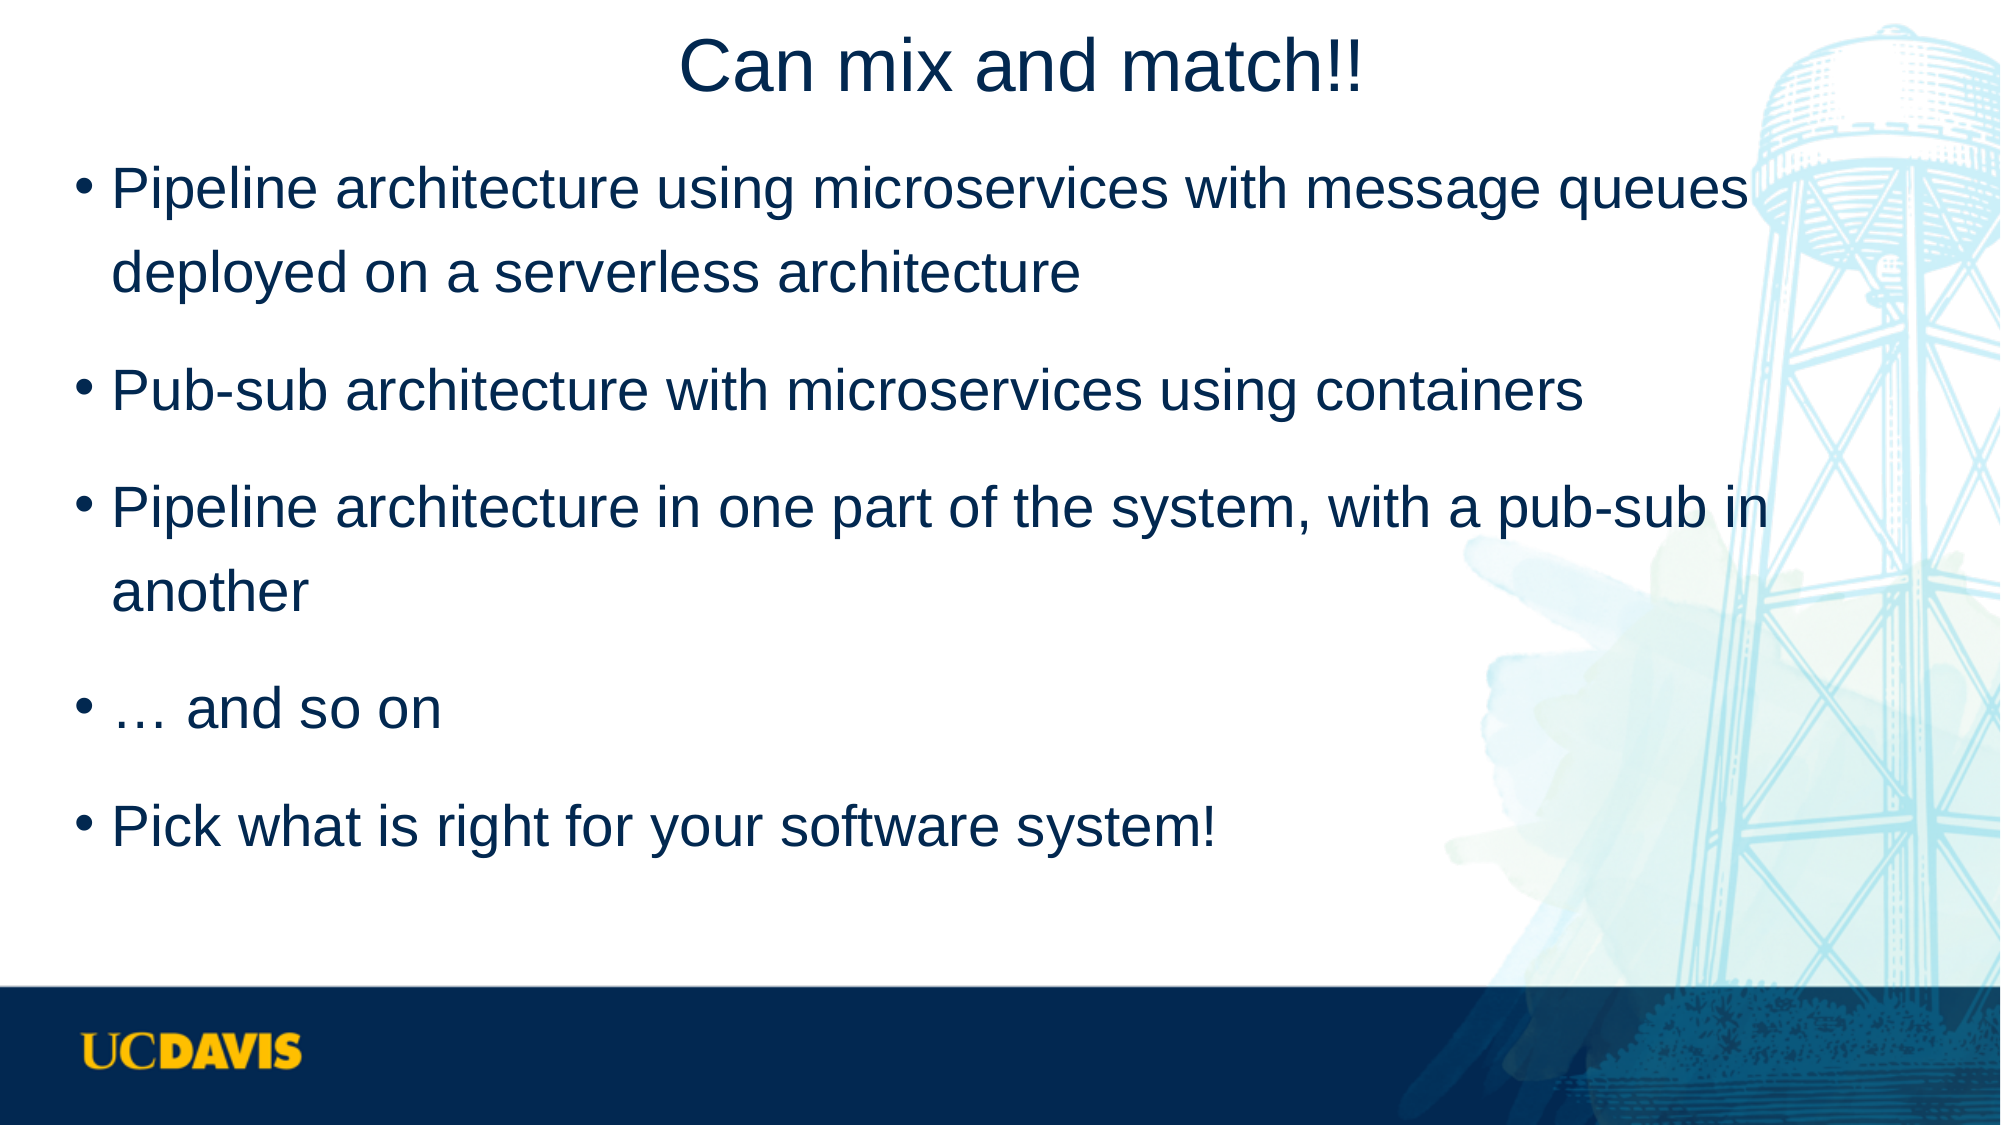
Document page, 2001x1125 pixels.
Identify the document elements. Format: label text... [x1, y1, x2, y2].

list Pipeline architecture using microservices with message queues deployed on a serverless architecture Pub-sub architecture with microservices using containers Pipeline architecture in one part of the system, with a pub-sub in another … and so on Pick what is right for your software system! [59, 128, 1938, 985]
title Can mix and match!! [0, 0, 2000, 115]
picture [0, 0, 2001, 1125]
